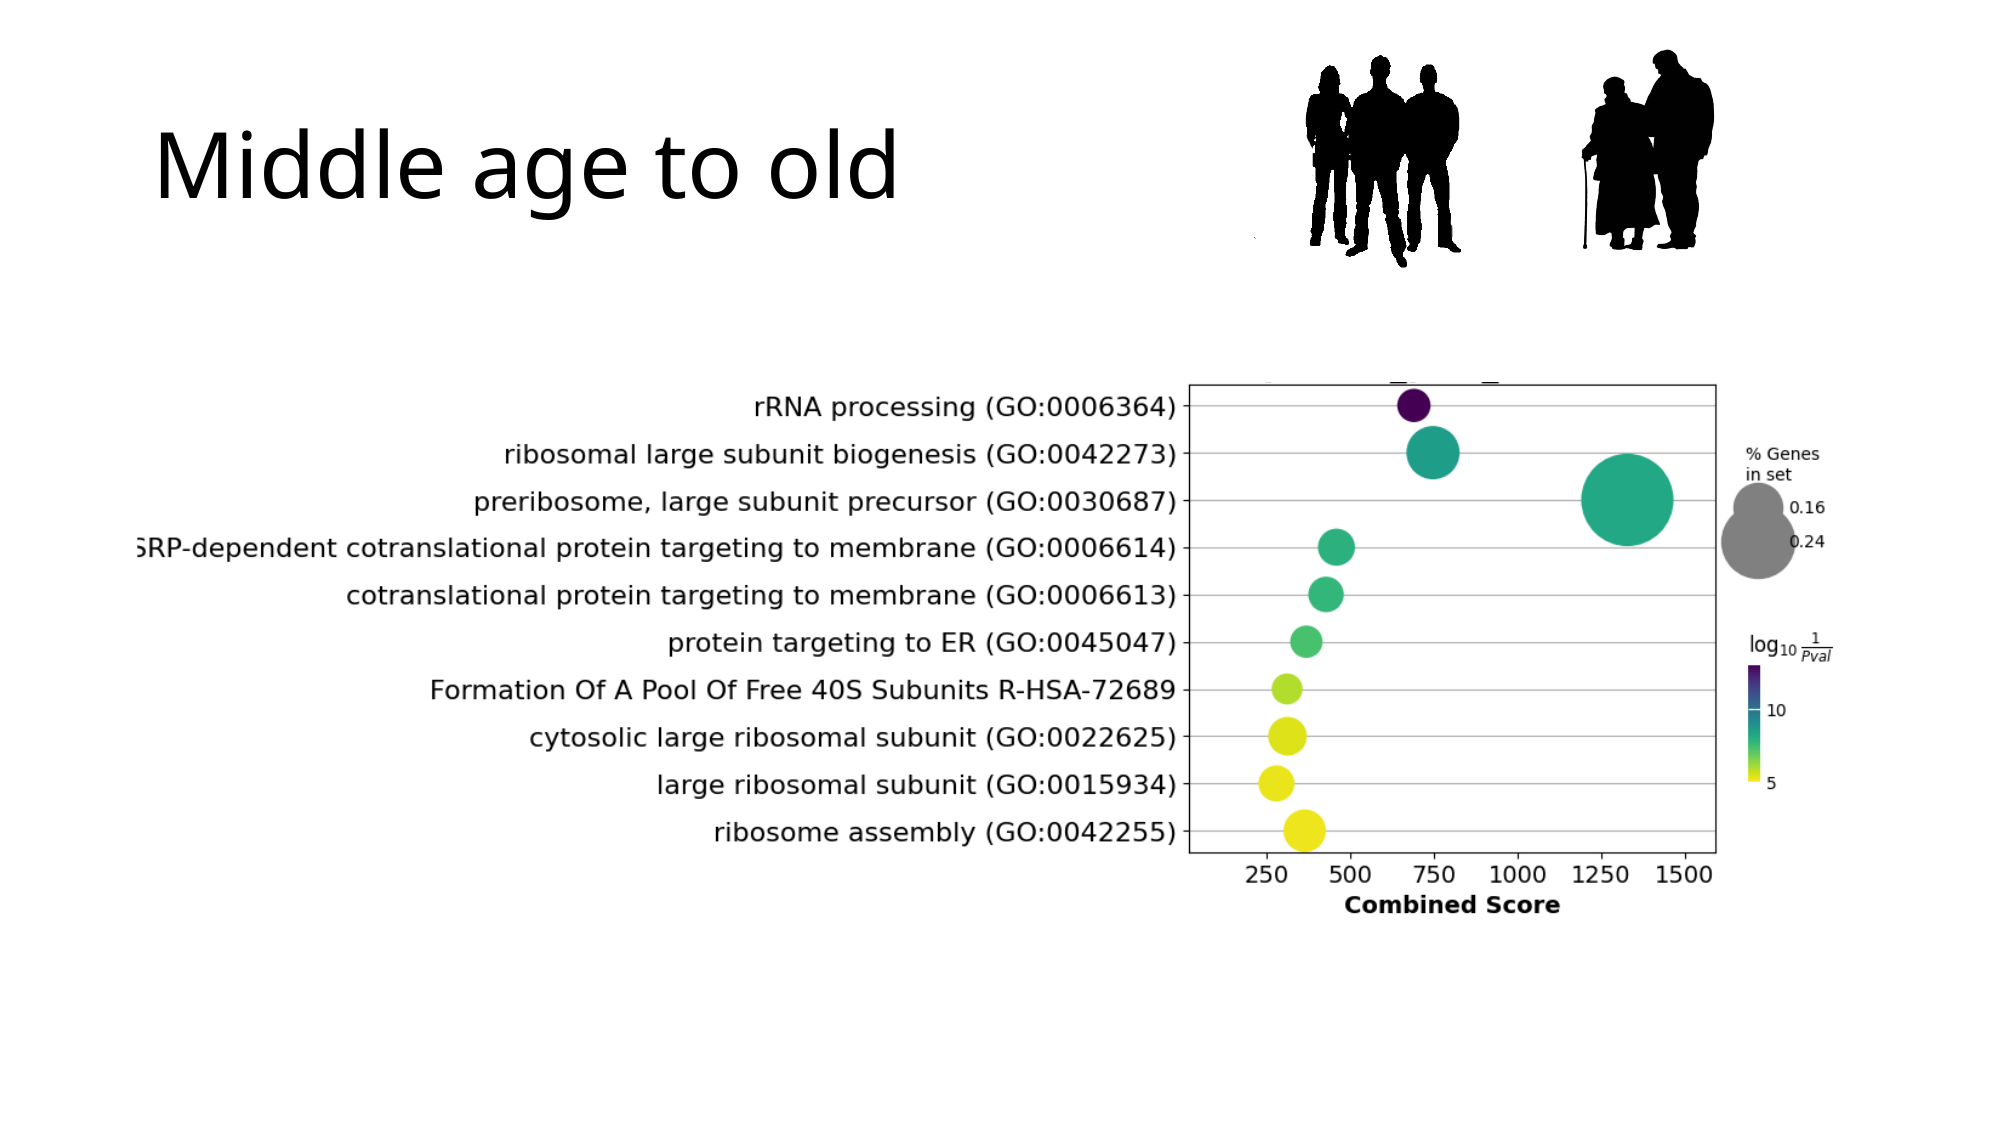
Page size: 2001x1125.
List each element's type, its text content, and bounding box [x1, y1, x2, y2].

title Middle age to old [137, 59, 1863, 278]
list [137, 382, 1863, 931]
picture [1545, 40, 1750, 257]
picture [1244, 45, 1511, 277]
